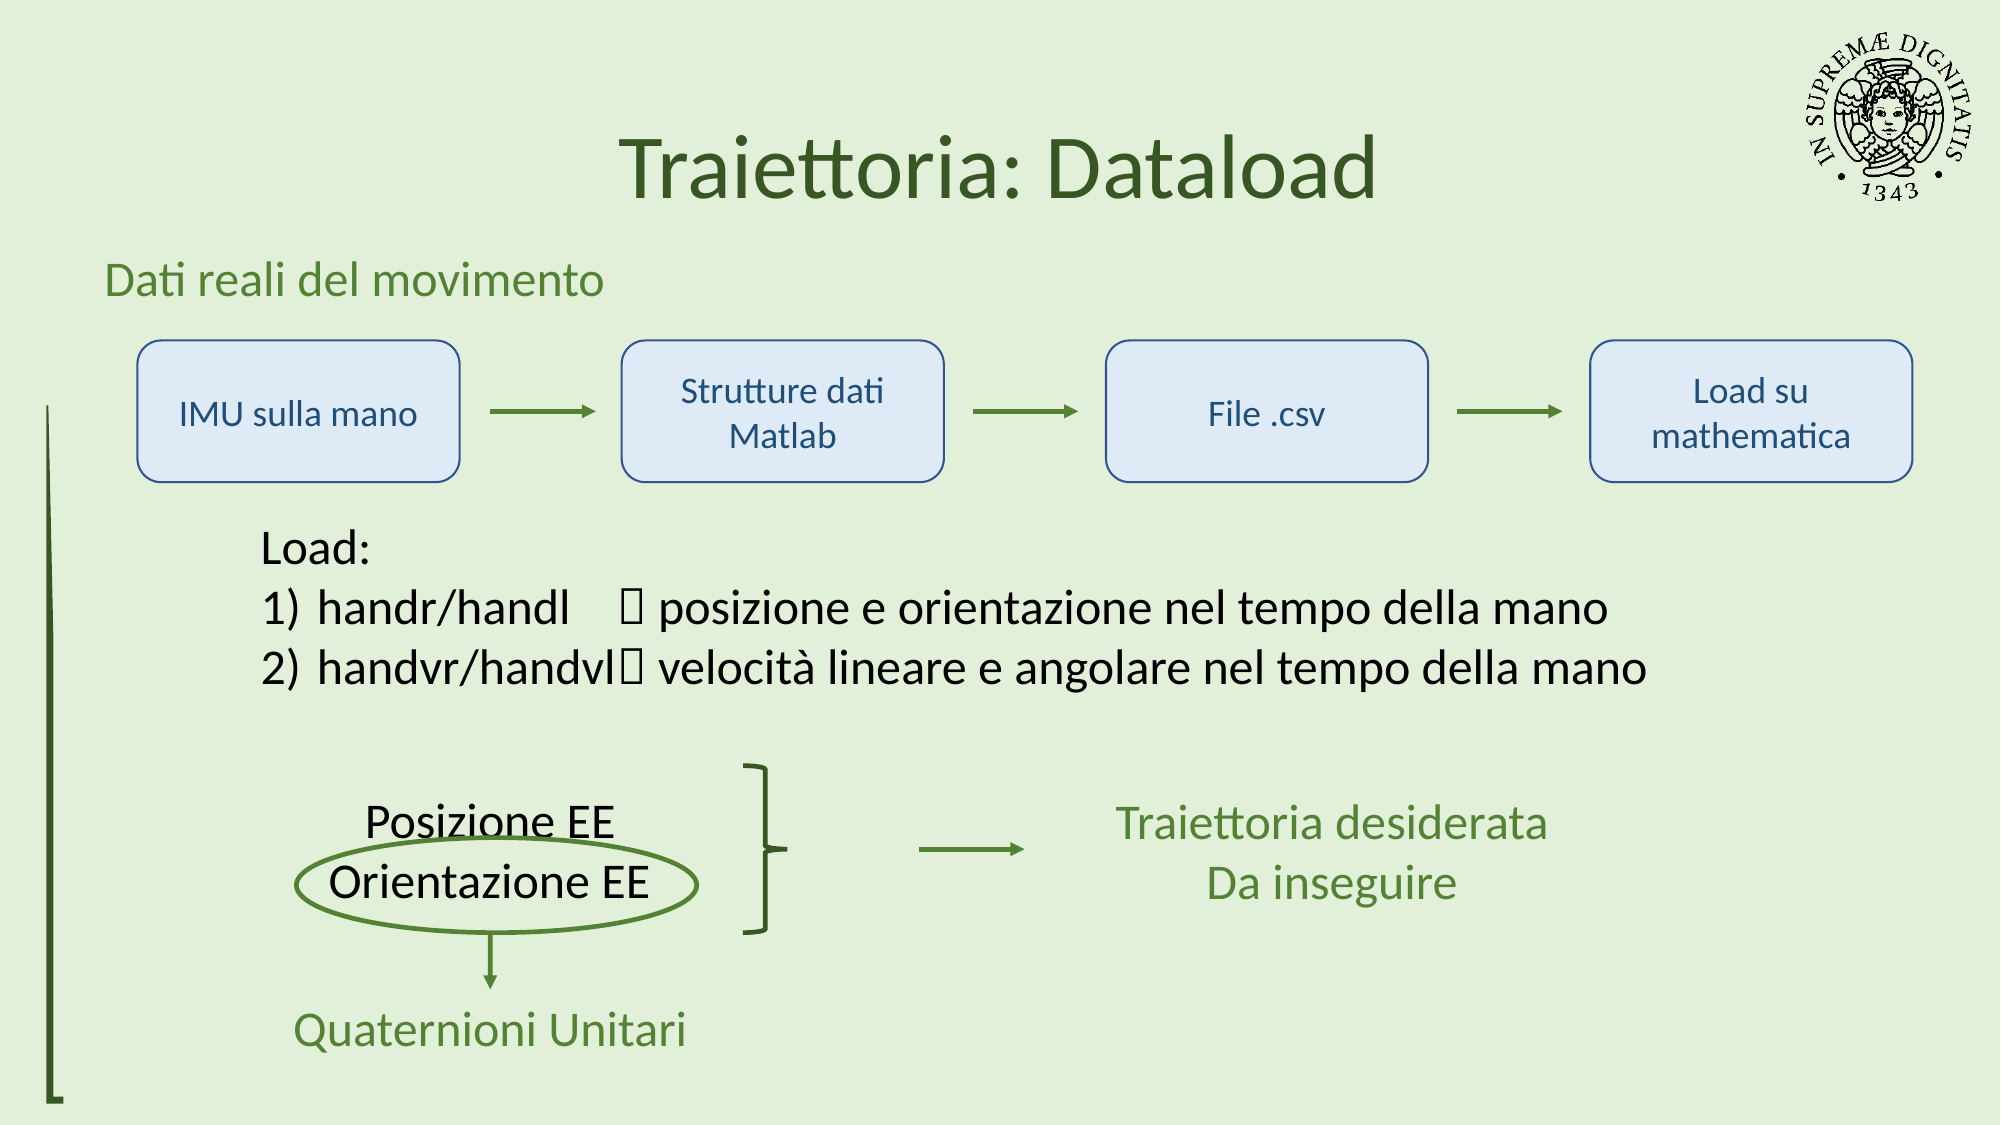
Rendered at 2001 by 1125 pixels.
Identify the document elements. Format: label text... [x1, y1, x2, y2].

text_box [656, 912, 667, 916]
text_box Load su mathematica [1589, 339, 1914, 484]
text_box Posizione EE Orientazione EE [313, 781, 667, 864]
text_box File .csv [1104, 339, 1430, 484]
title Traiettoria: Dataload [137, 59, 1863, 278]
text_box IMU sulla mano [136, 339, 461, 484]
picture [1806, 32, 1971, 201]
text_box Quaternioni Unitari [117, 989, 864, 1064]
text_box Traiettoria desiderata Da inseguire [959, 781, 1705, 917]
text_box [295, 836, 698, 934]
text_box Strutture dati Matlab [620, 339, 945, 484]
text_box Load: handr/handl  posizione e orientazione nel tempo della mano handvr/handvl  velocità lineare e angolare nel tempo della mano [245, 507, 1806, 703]
text_box [742, 765, 788, 934]
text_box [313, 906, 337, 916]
text_box Dati reali del movimento [70, 239, 639, 315]
